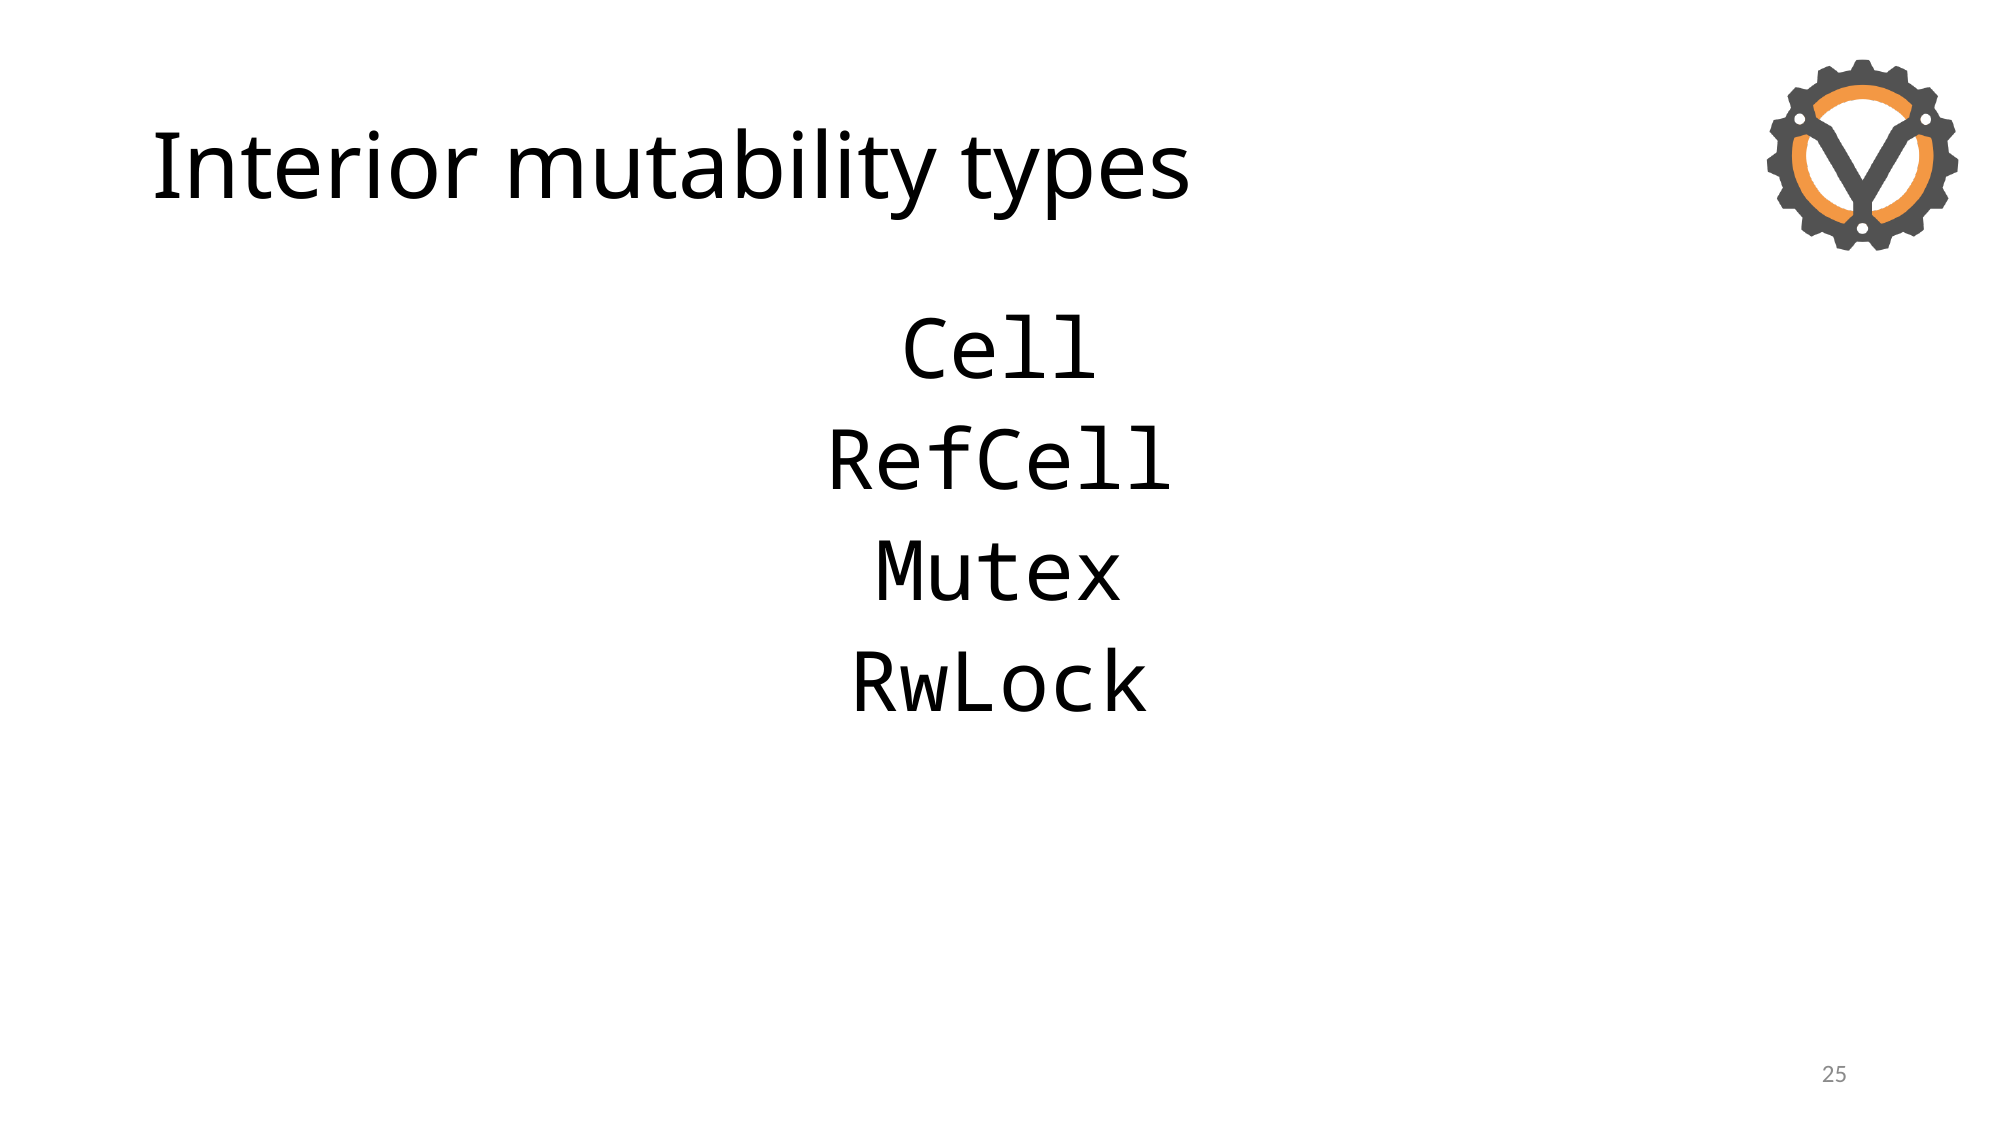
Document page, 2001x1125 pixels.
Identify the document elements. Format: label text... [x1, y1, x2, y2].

title Interior mutability types [137, 59, 1751, 278]
slide_number 25 [1412, 1042, 1863, 1103]
list Cell RefCell Mutex RwLock [137, 299, 1863, 1014]
picture [1766, 59, 1959, 252]
